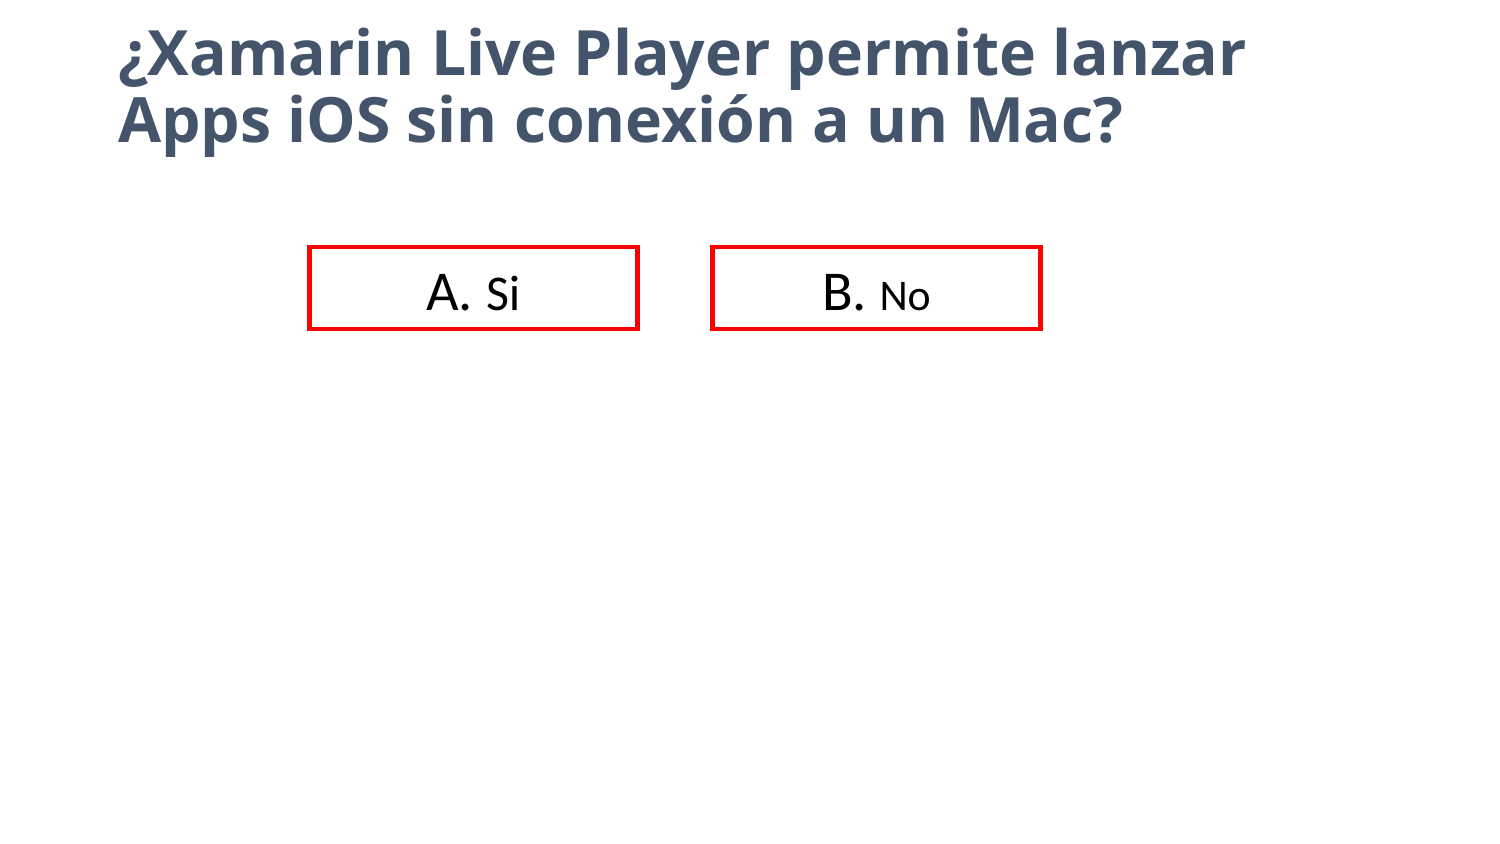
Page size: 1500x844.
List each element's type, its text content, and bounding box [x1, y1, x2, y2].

title ¿Xamarin Live Player permite lanzar Apps iOS sin conexión a un Mac? [103, 44, 1397, 208]
text_box A. Si [309, 246, 638, 330]
text_box B. No [712, 246, 1041, 330]
